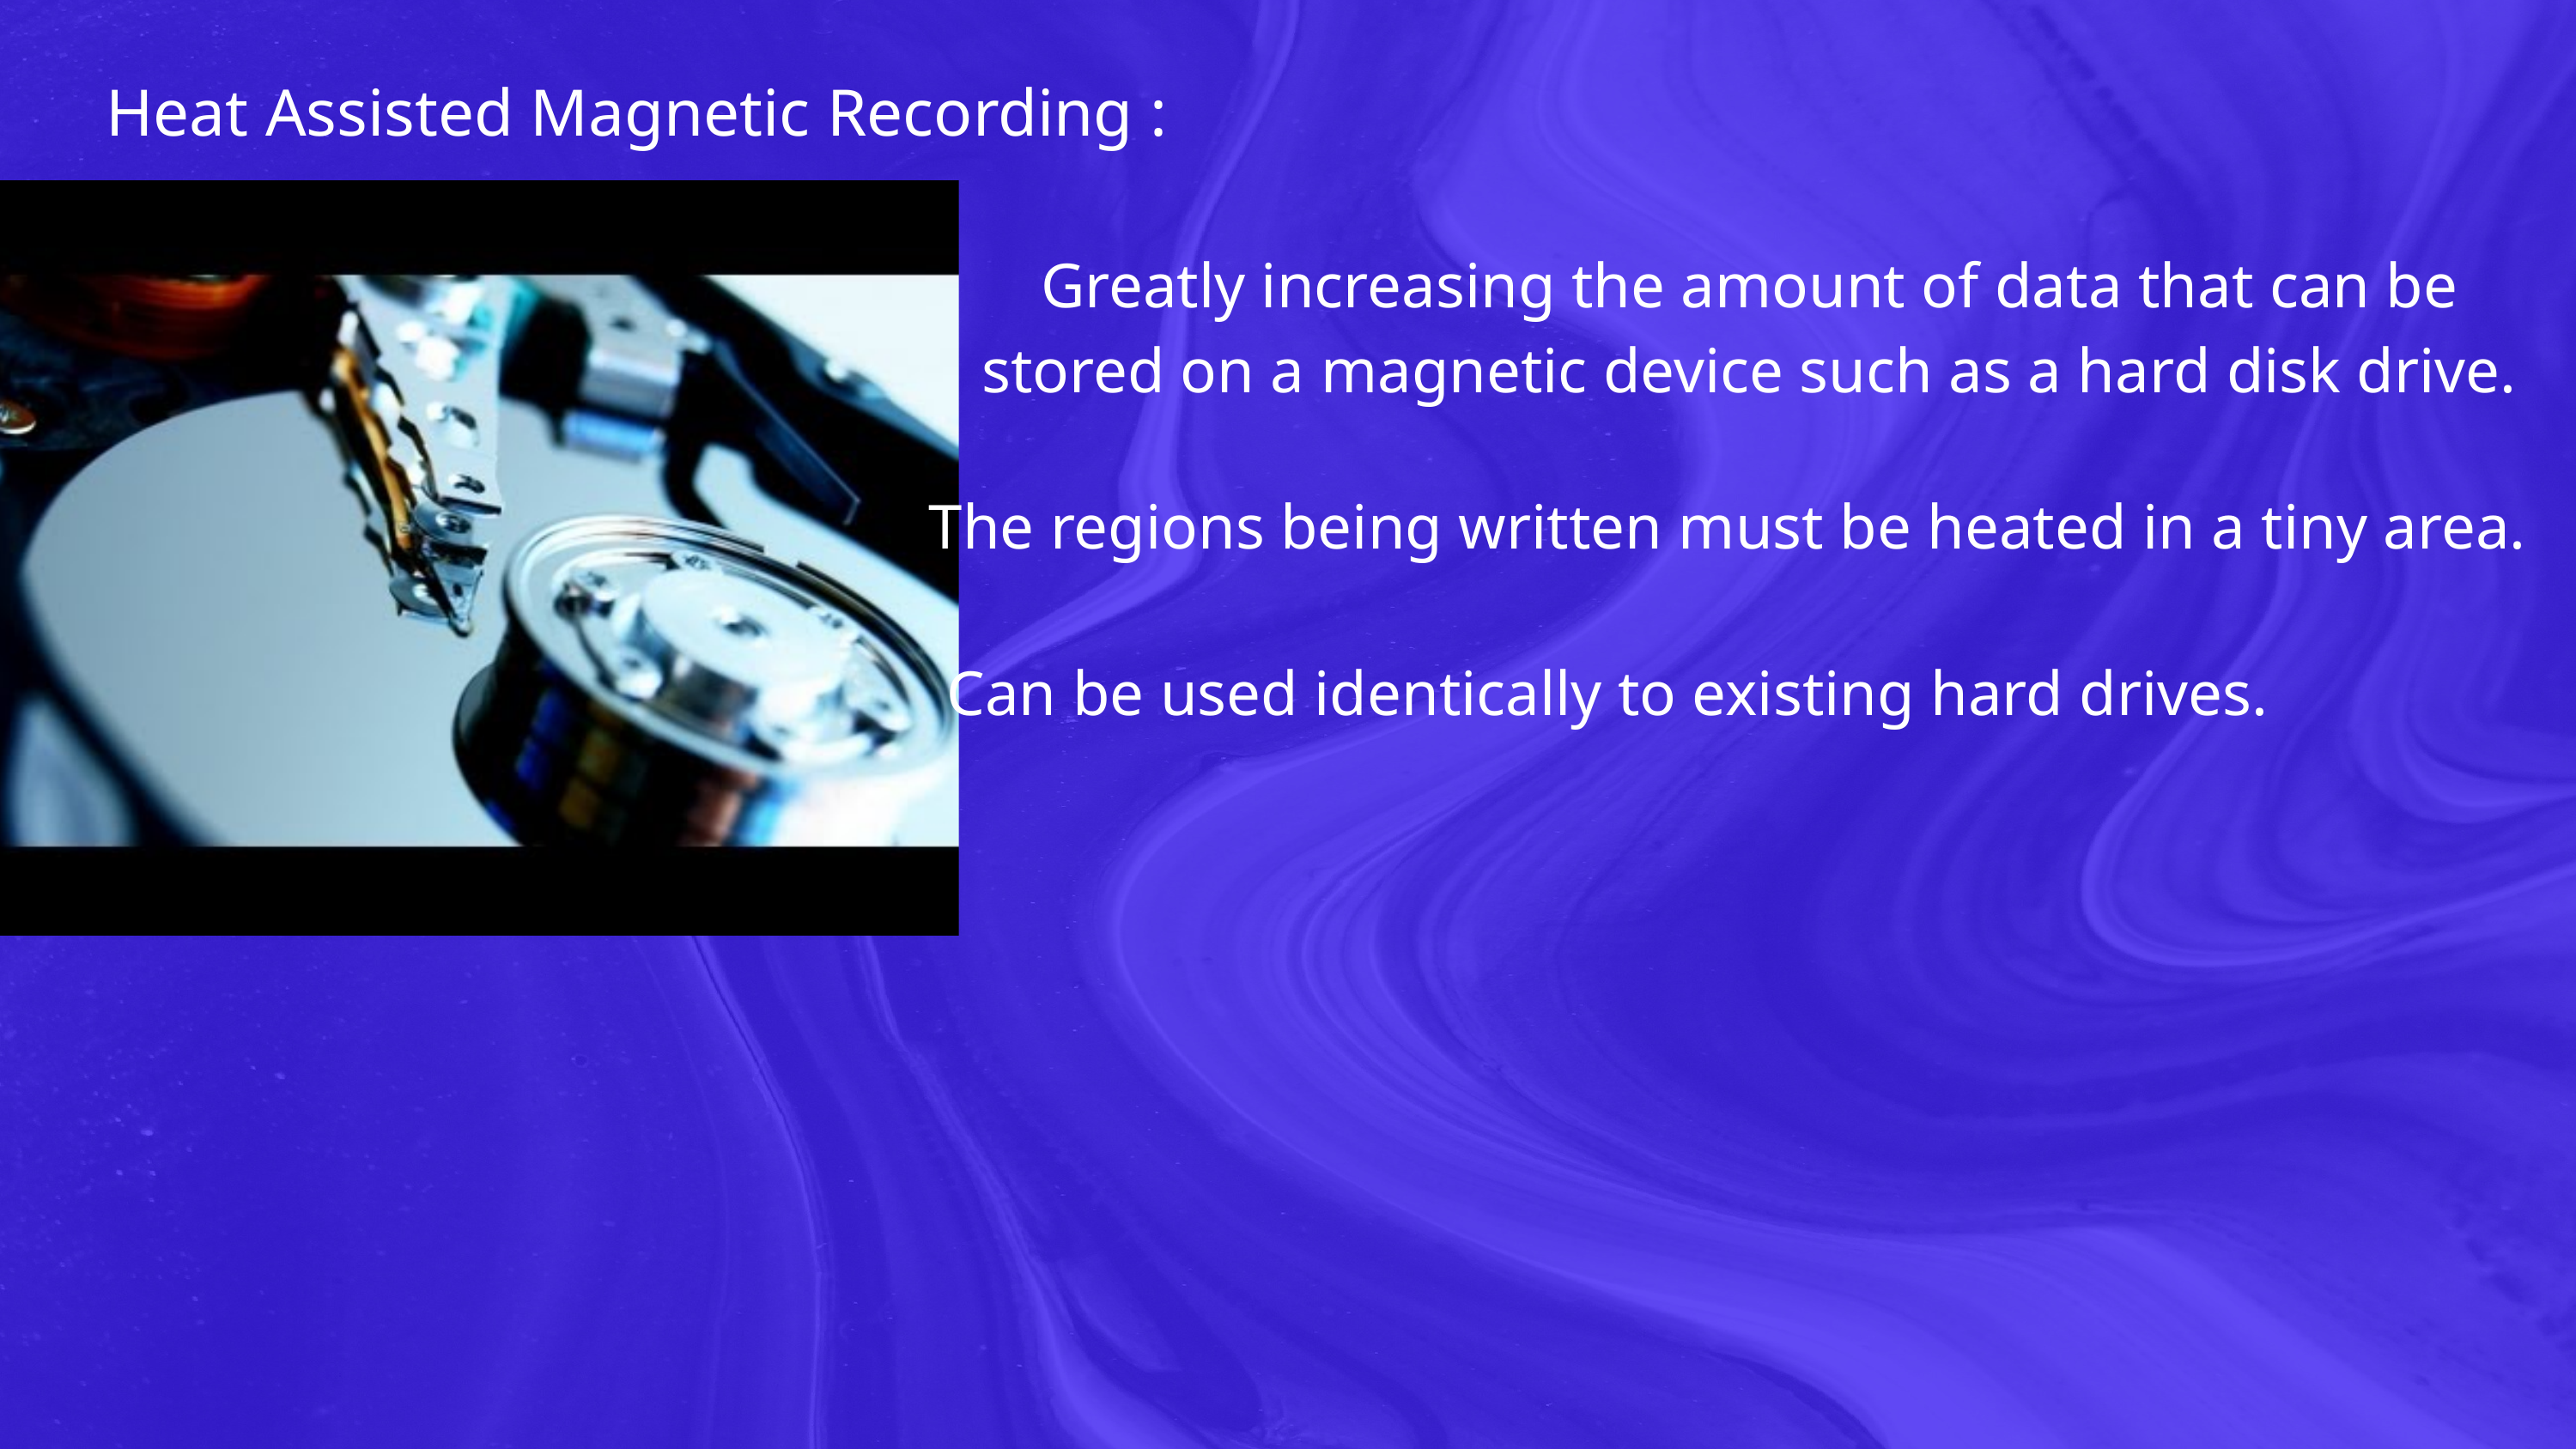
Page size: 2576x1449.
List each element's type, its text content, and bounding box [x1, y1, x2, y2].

picture [0, 0, 2576, 1449]
text_box Heat Assisted Magnetic Recording : [0, 58, 1648, 149]
text_box The regions being written must be heated in a tiny area. [963, 476, 2576, 561]
text_box Can be used identically to existing hard drives. [963, 642, 2403, 728]
text_box Greatly increasing the amount of data that can be stored on a magnetic device such as a hard disk drive. [963, 234, 2542, 405]
